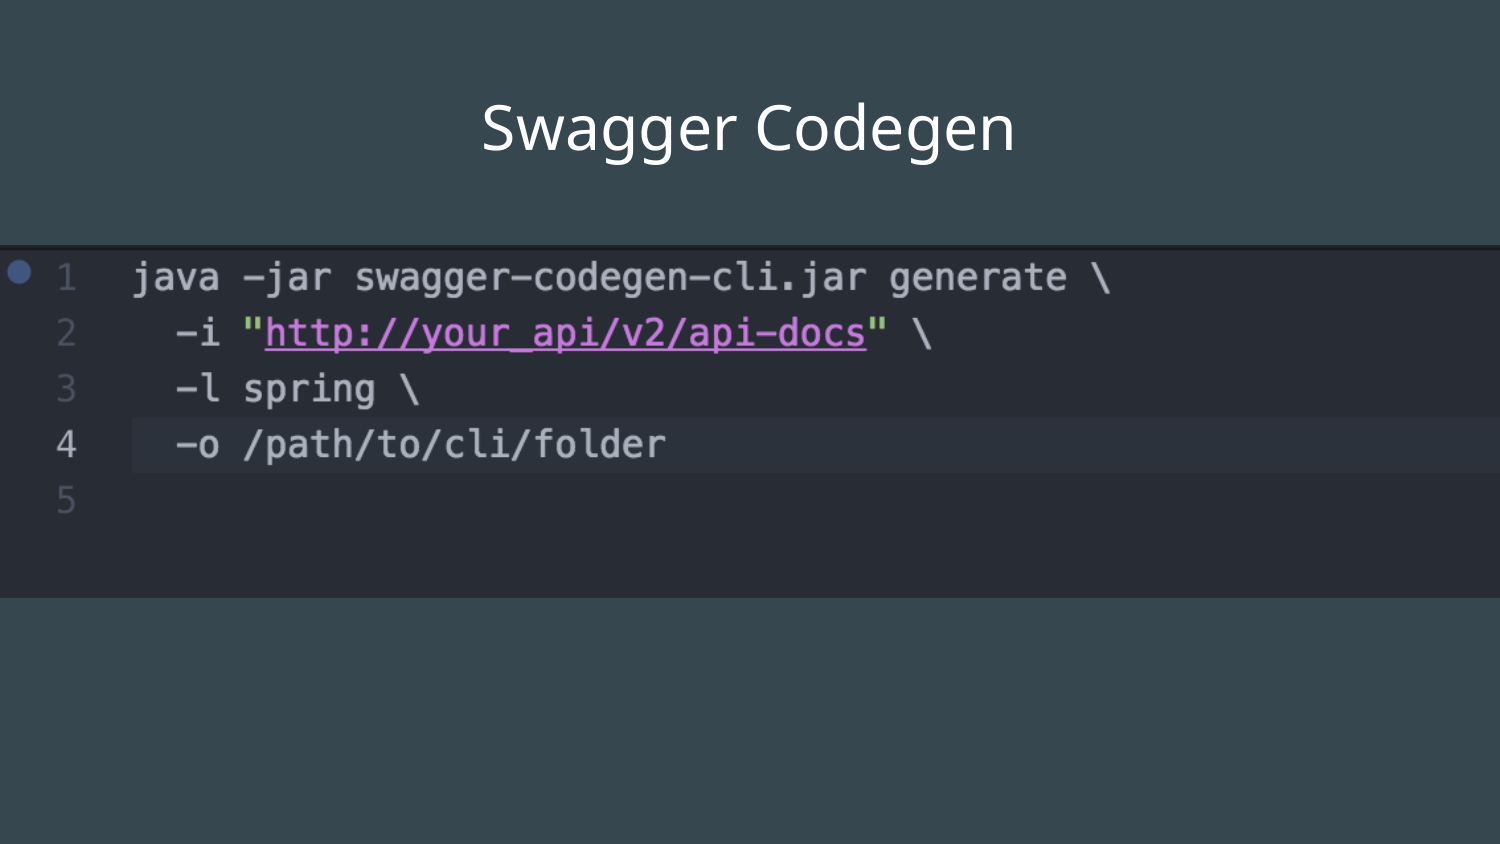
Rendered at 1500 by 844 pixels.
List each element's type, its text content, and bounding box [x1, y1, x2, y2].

title Swagger Codegen [51, 72, 1449, 167]
picture [0, 245, 1500, 598]
